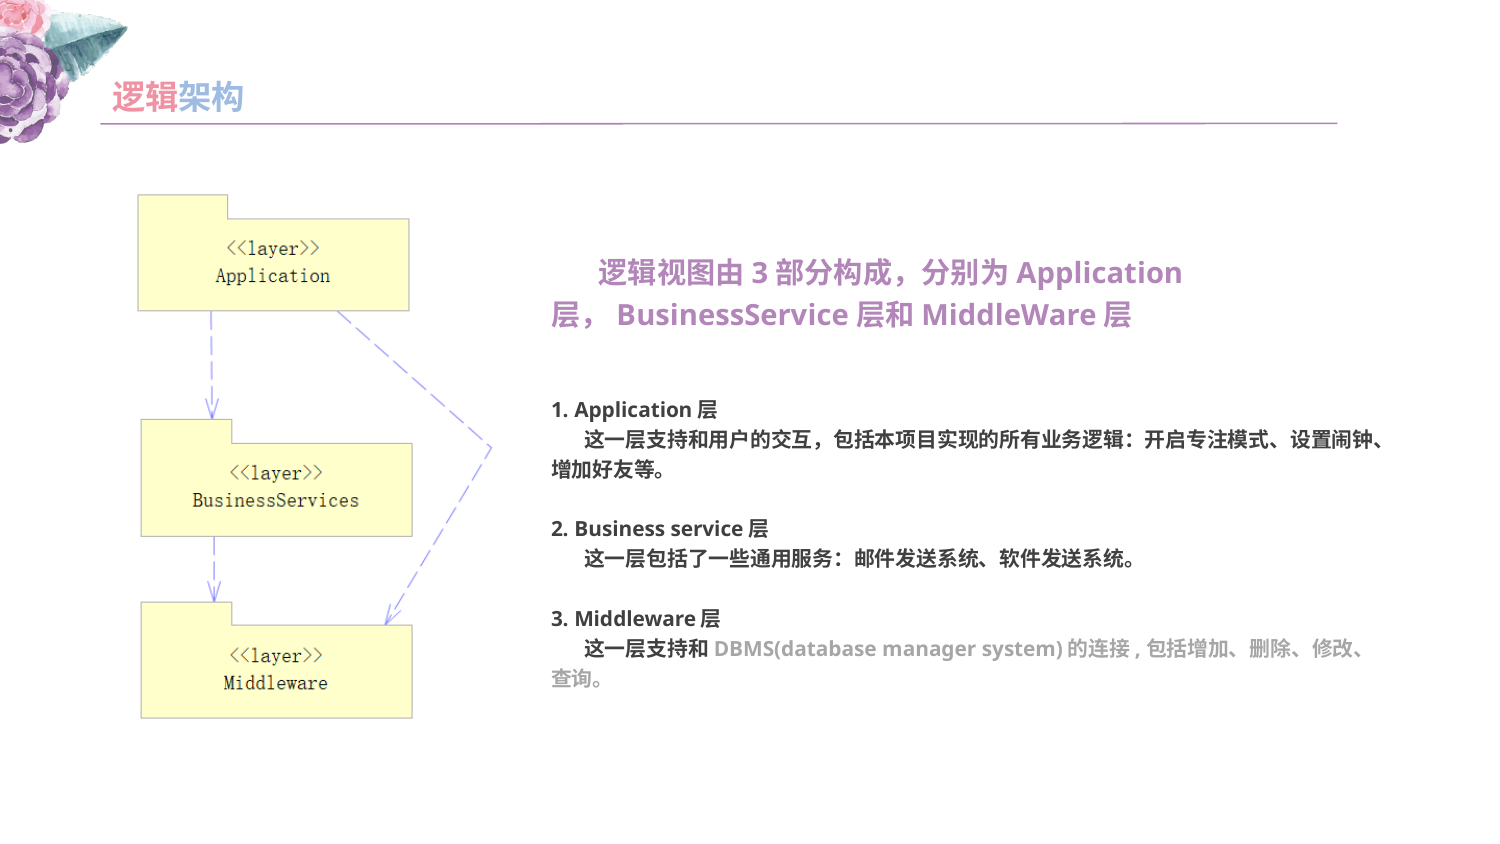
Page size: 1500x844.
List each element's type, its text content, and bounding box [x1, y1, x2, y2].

picture [100, 162, 522, 751]
picture [0, 0, 128, 144]
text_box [100, 75, 1338, 125]
text_box 逻辑视图由3部分构成，分别为Application层，BusinessService层和MiddleWare层 1. Application层 这一层支持和用户的交互，包括本项目实现的所有业务逻辑：开启专注模式、设置闹钟、增加好友等。 2. Business service层 这一层包括了一些通用服务：邮件发送系统、软件发送系统。 3. Middleware层 这一层支持和DBMS(database manager system)的连接,包括增加、删除、修改、查询。 [550, 247, 1382, 751]
